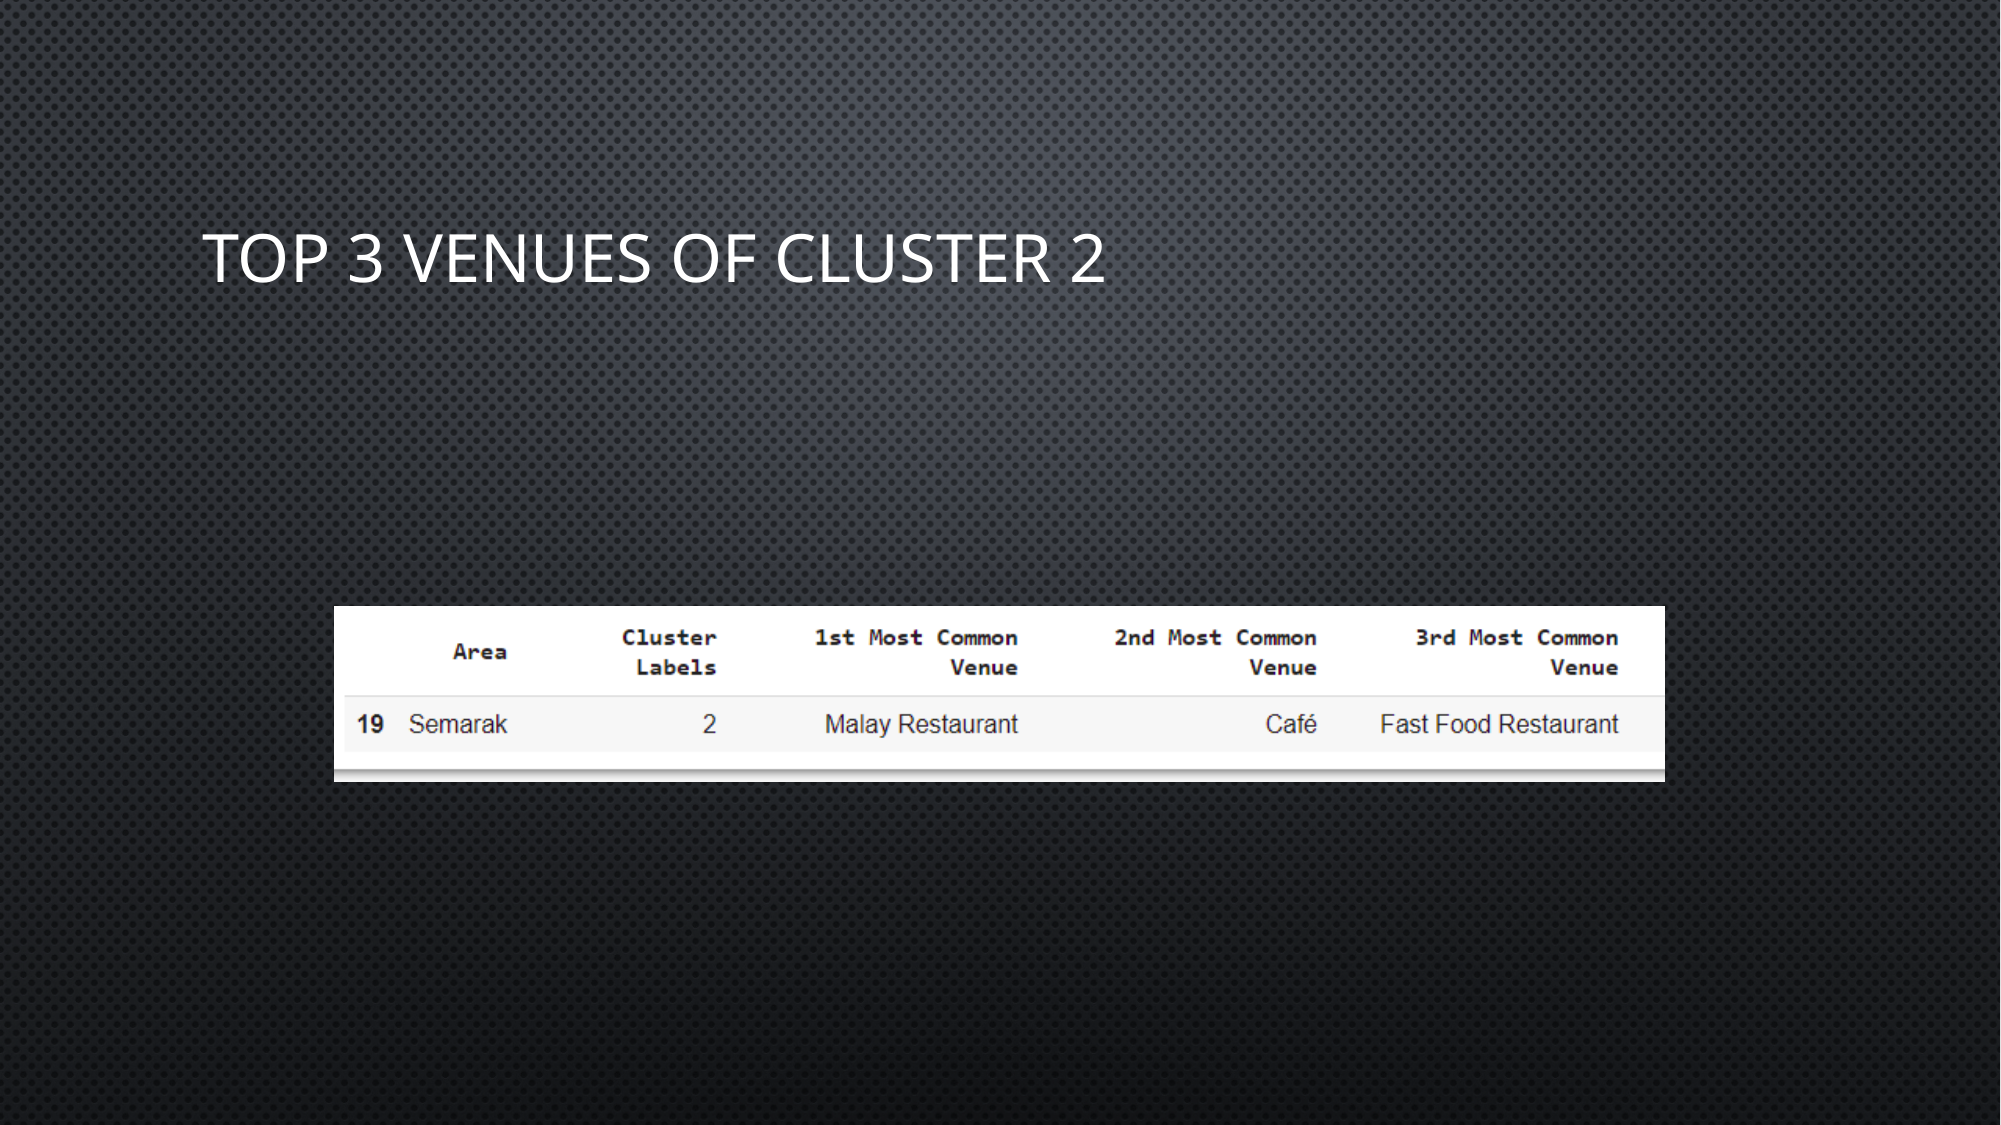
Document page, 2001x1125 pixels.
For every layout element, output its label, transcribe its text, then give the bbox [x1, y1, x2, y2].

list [334, 605, 1665, 782]
title Top 3 Venues of Cluster 2 [187, 99, 1813, 413]
